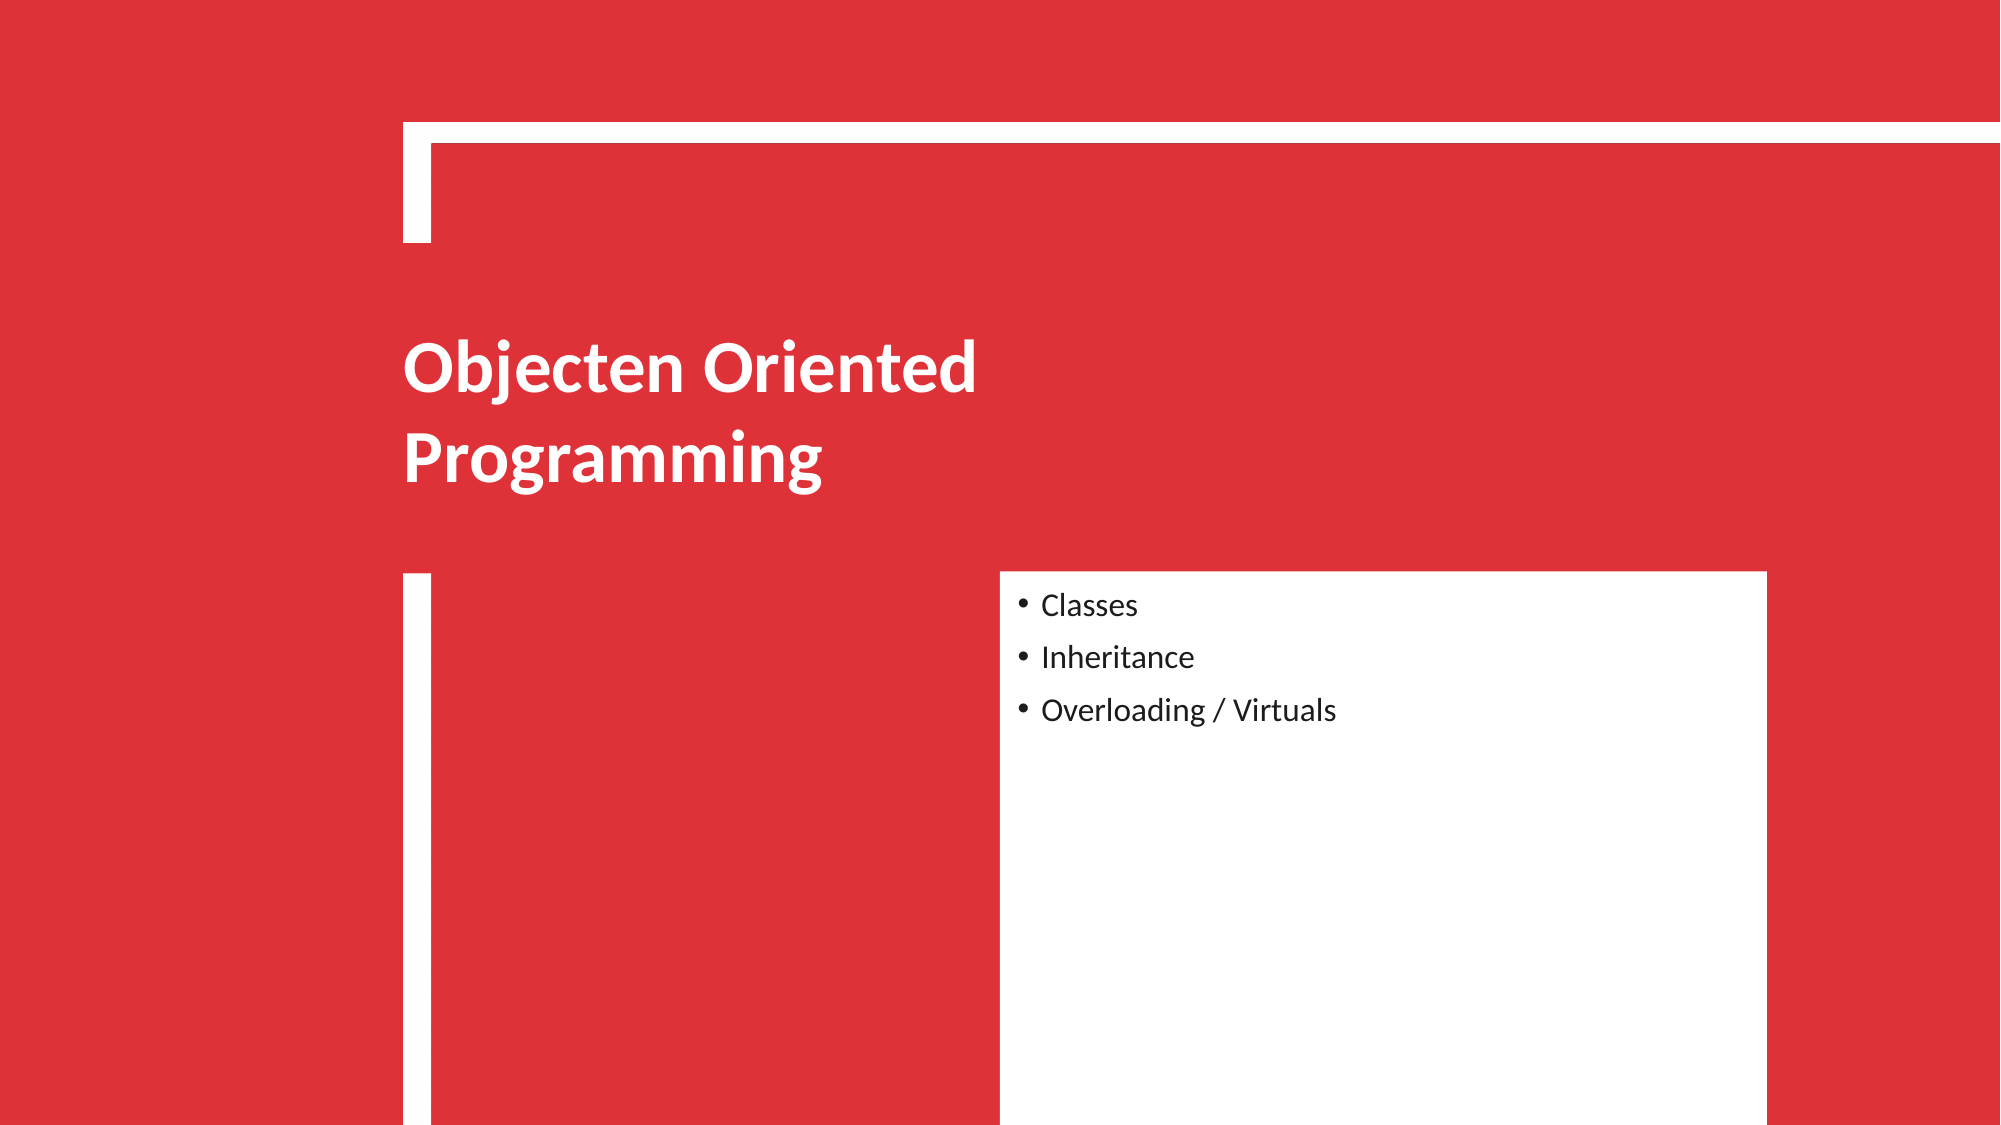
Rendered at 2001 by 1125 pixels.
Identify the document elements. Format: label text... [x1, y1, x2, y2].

list Classes Inheritance Overloading / Virtuals [999, 571, 1767, 1125]
picture [403, 572, 999, 1125]
picture [403, 122, 2000, 1125]
title Objecten Oriented Programming [403, 244, 1280, 572]
